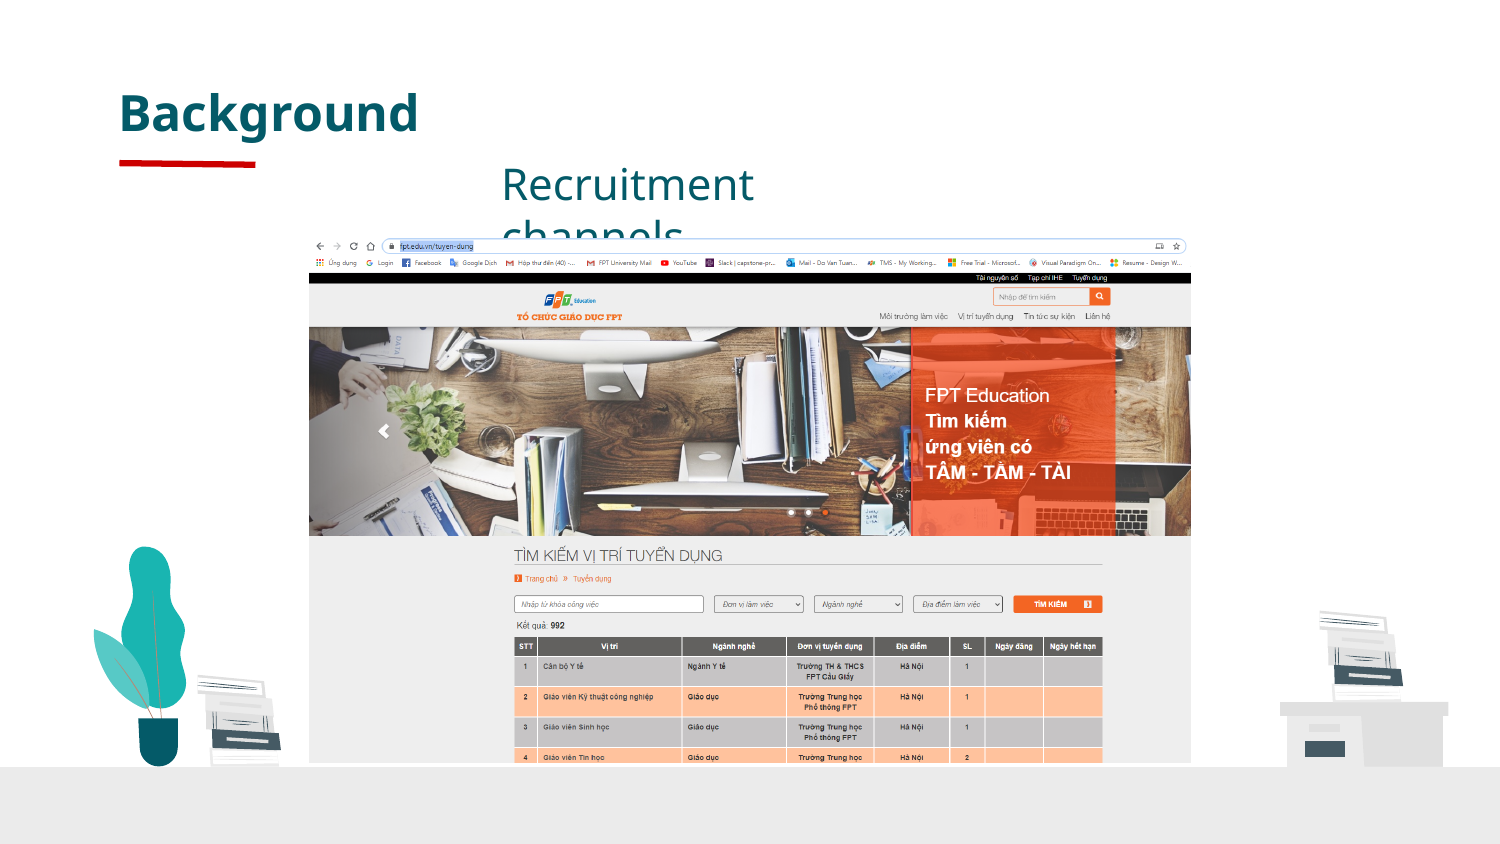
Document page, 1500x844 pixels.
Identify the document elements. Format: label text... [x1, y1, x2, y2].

picture [309, 237, 1191, 764]
text_box Recruitment channels [486, 141, 950, 236]
text_box Background [103, 66, 703, 164]
